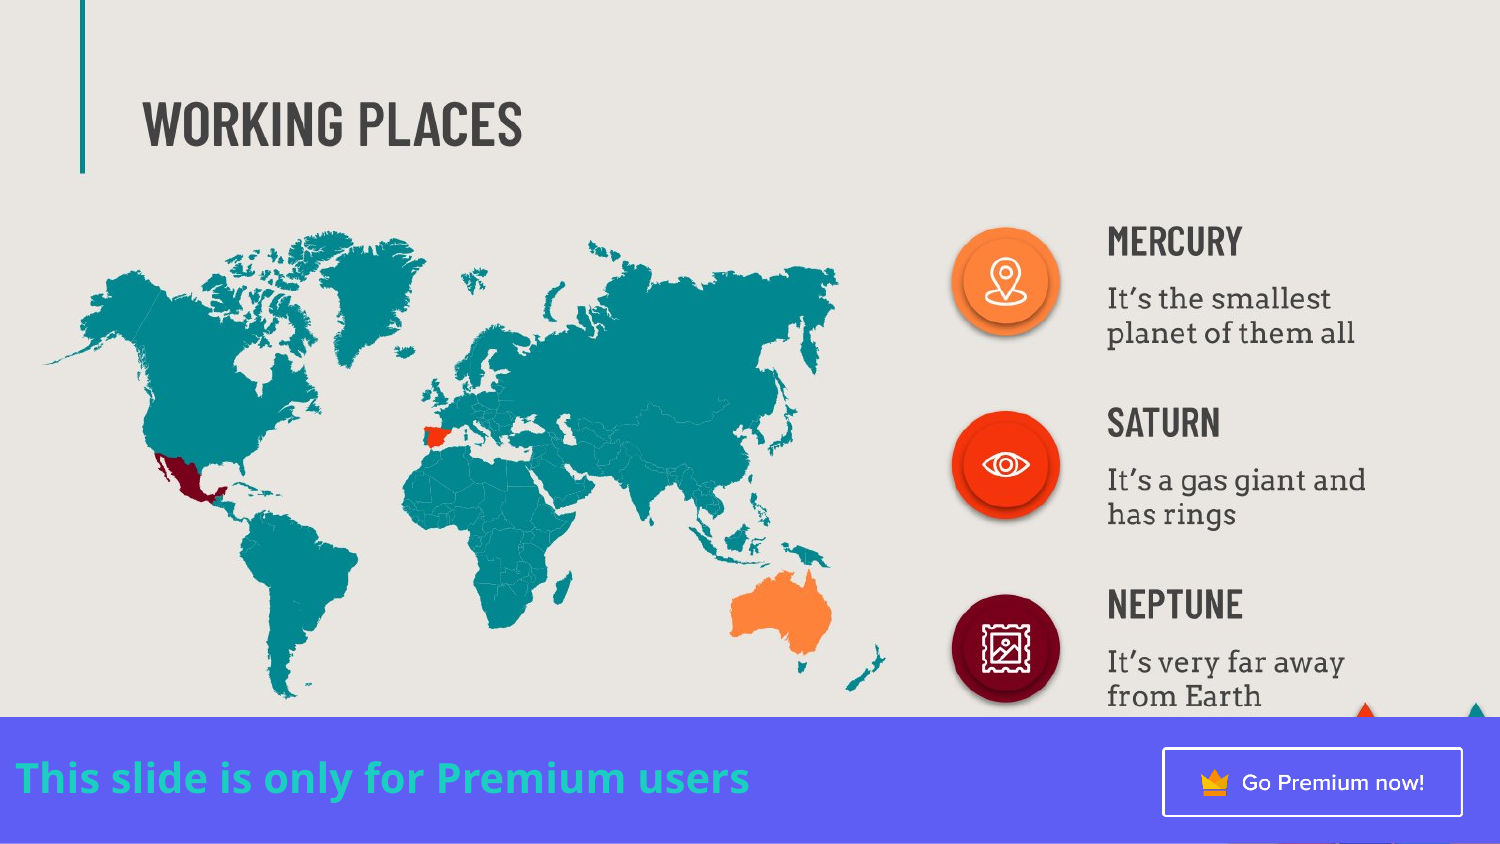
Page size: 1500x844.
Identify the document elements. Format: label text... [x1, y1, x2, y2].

text_box This slide is only for Premium users [0, 717, 1500, 844]
picture [0, 0, 1500, 717]
picture [1162, 747, 1463, 817]
